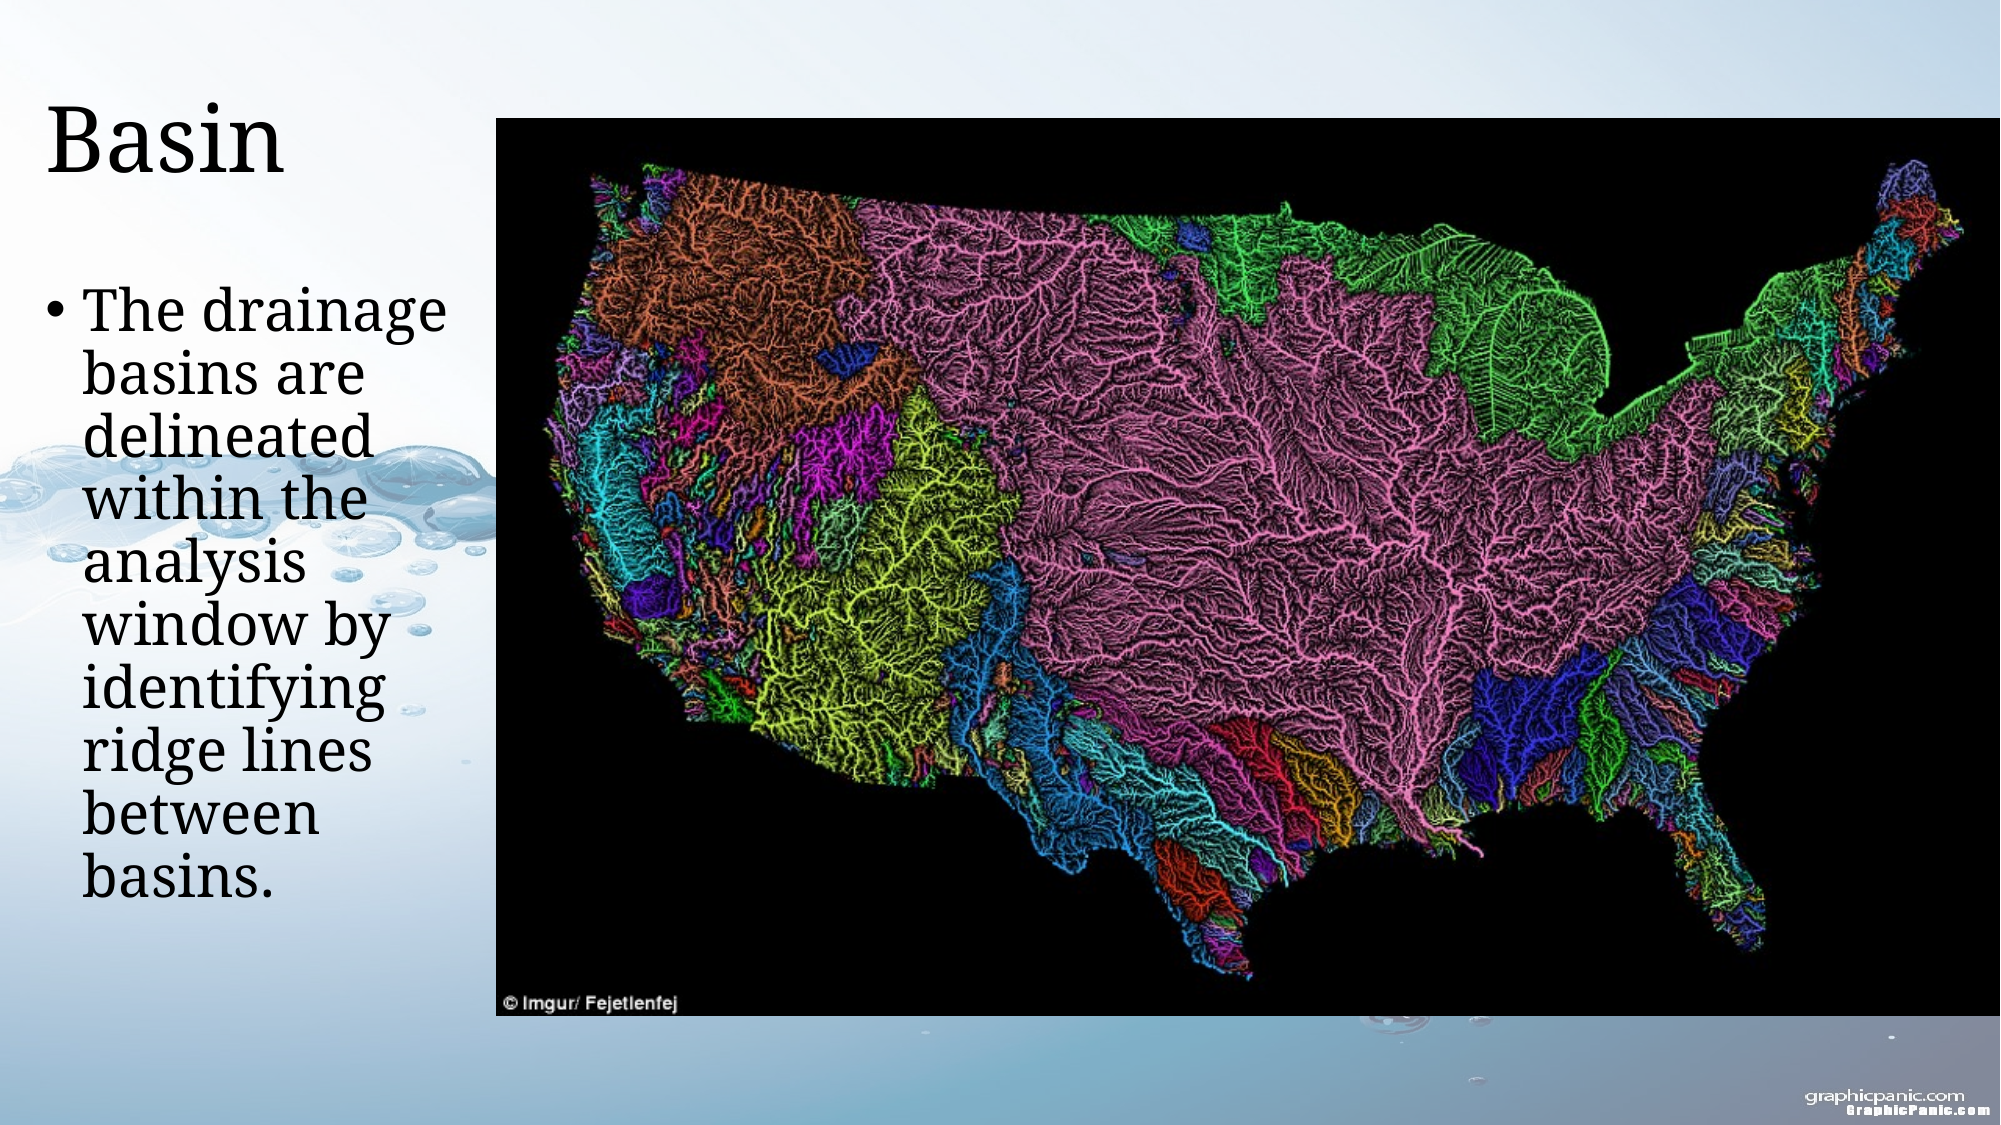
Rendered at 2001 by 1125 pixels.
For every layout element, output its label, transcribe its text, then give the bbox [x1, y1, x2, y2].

list The drainage basins are delineated within the analysis window by identifying ridge lines between basins. [30, 273, 496, 988]
picture [496, 118, 2000, 1016]
title Basin [30, 33, 1756, 252]
